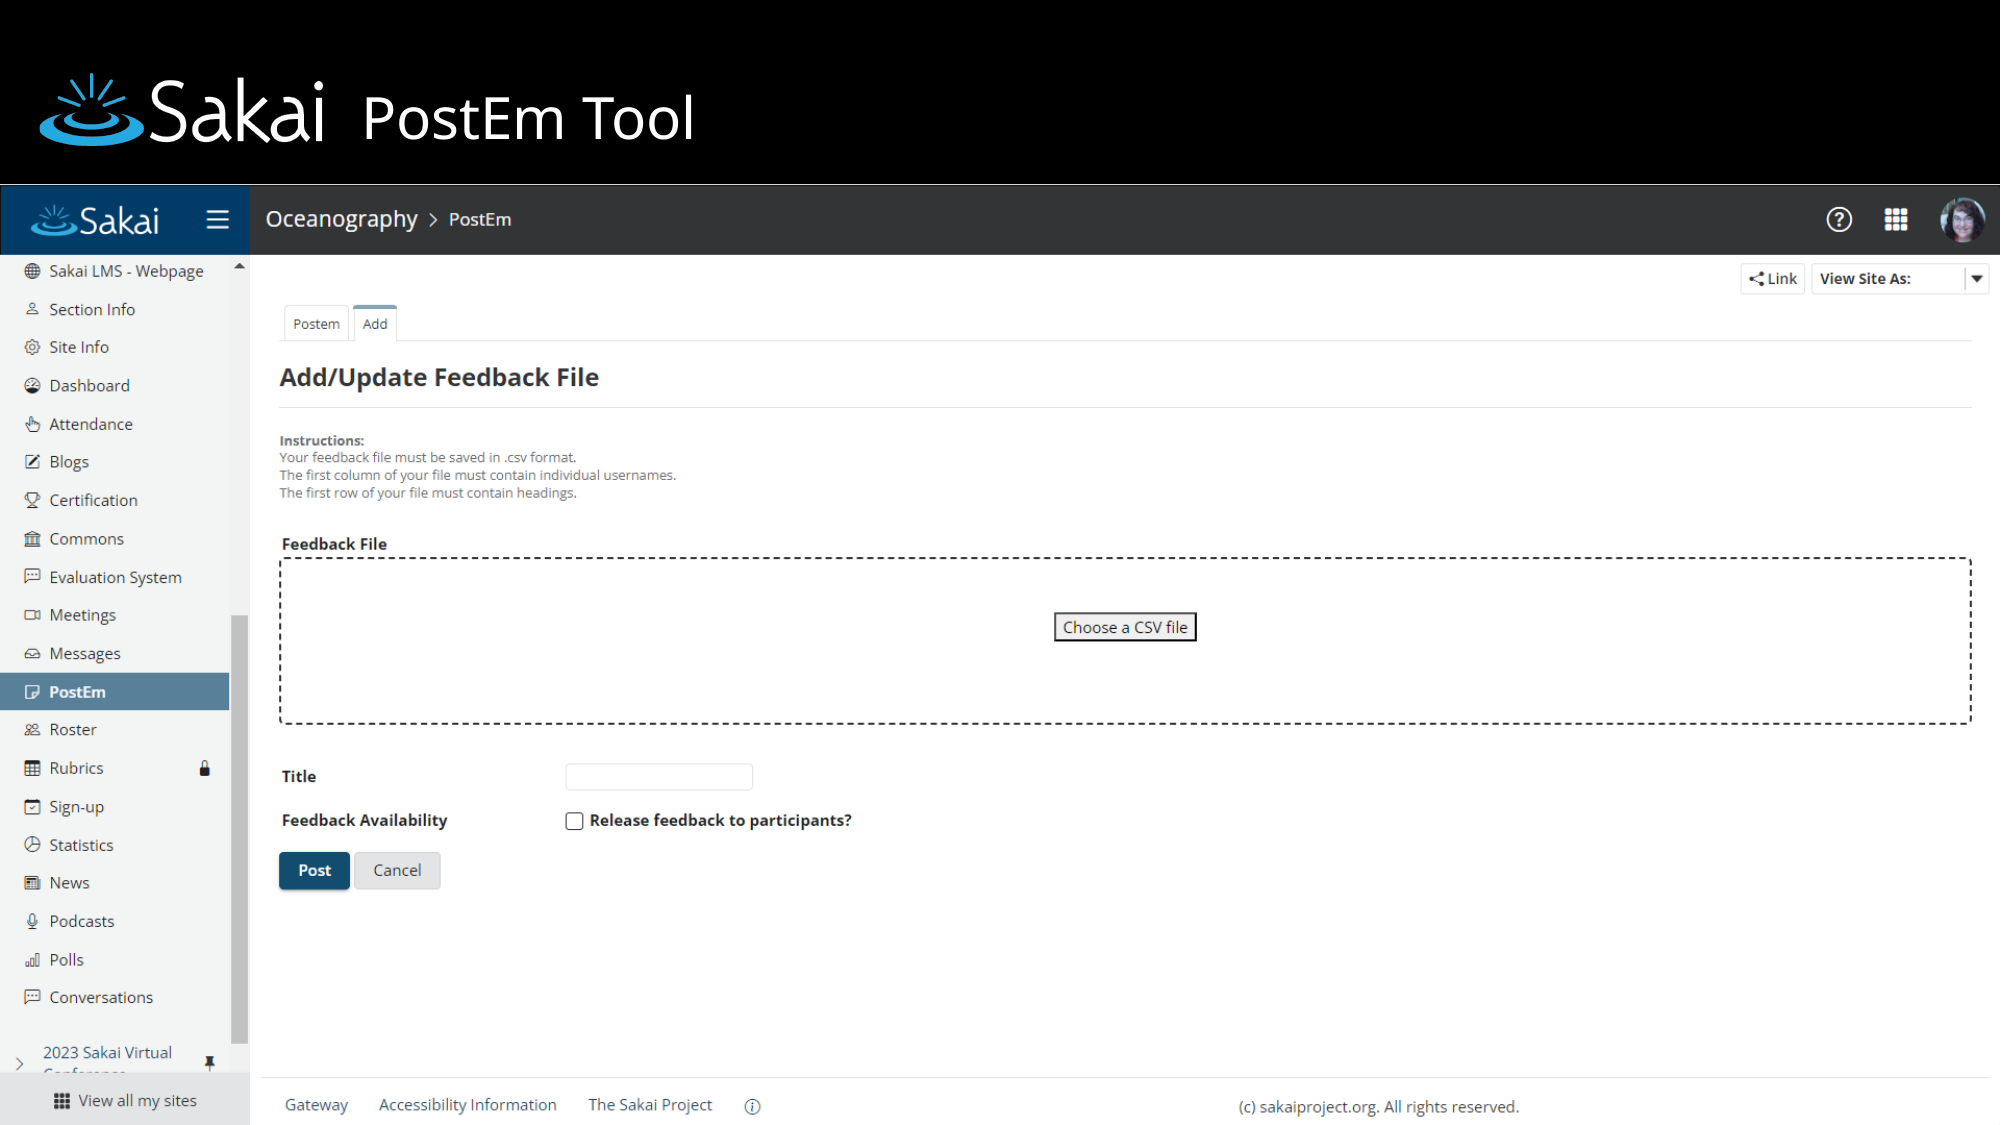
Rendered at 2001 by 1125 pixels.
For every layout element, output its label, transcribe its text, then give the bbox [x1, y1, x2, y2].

picture [0, 184, 2000, 1125]
title PostEm Tool [346, 73, 1842, 168]
picture [39, 73, 328, 146]
